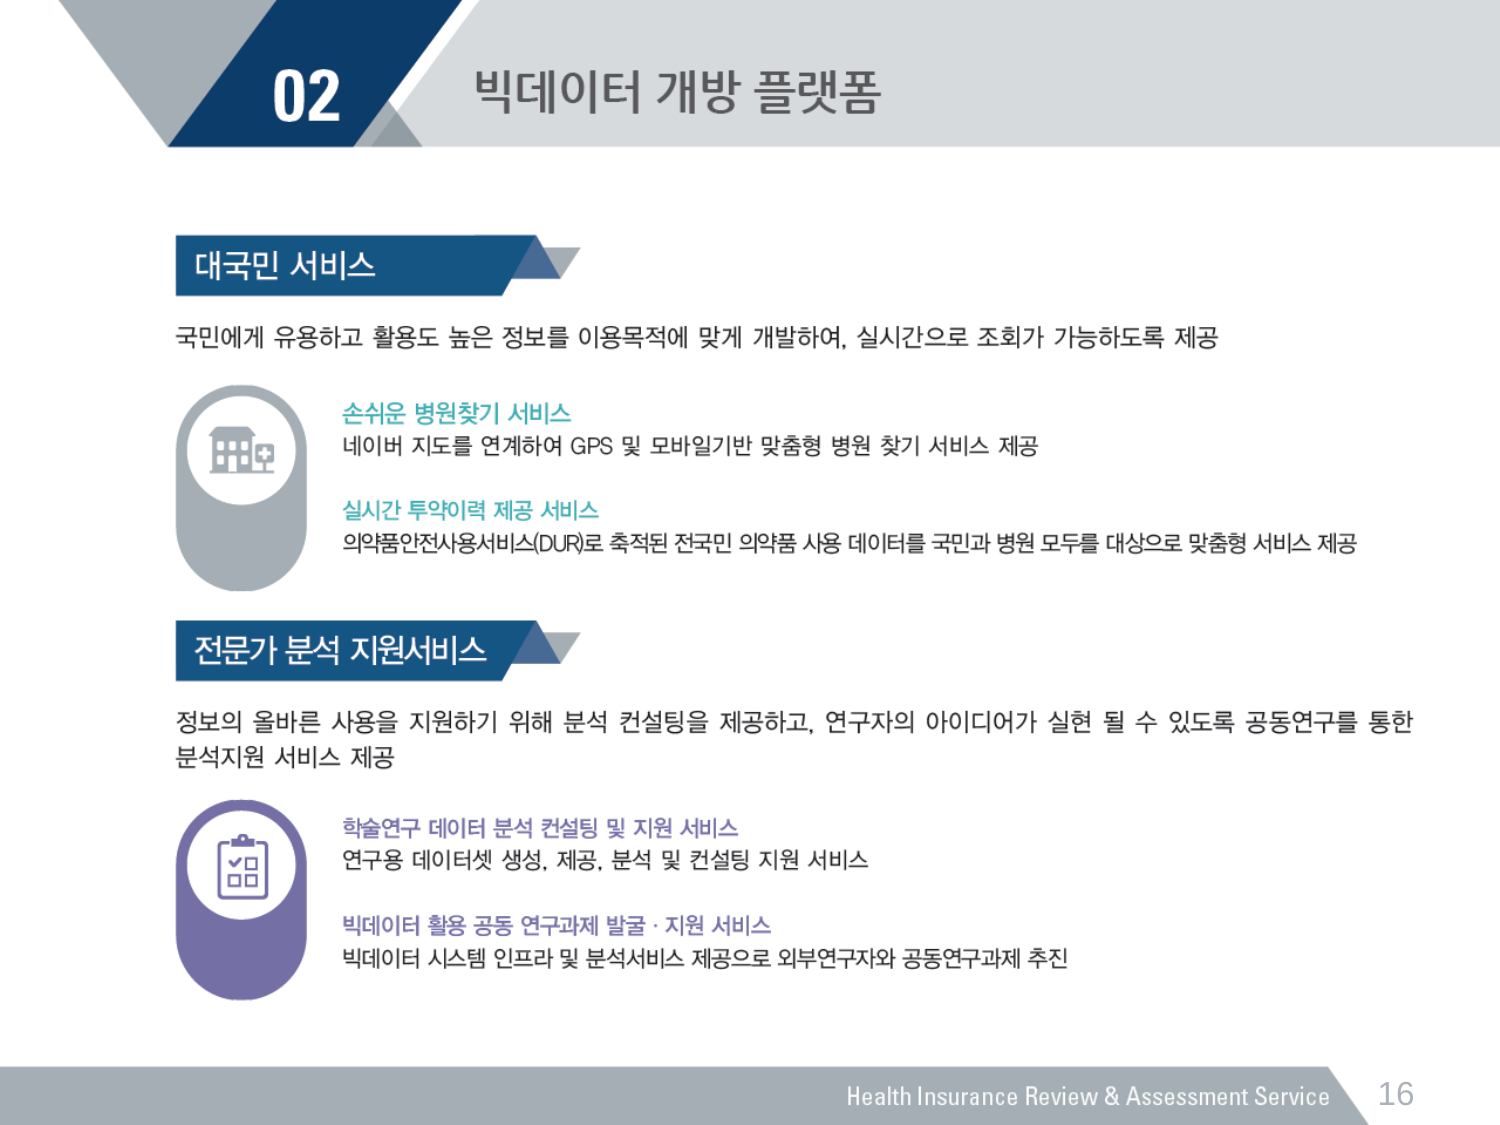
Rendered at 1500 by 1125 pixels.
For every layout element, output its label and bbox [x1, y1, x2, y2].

text_box [0, 1061, 1427, 1125]
picture [0, 0, 1500, 1025]
